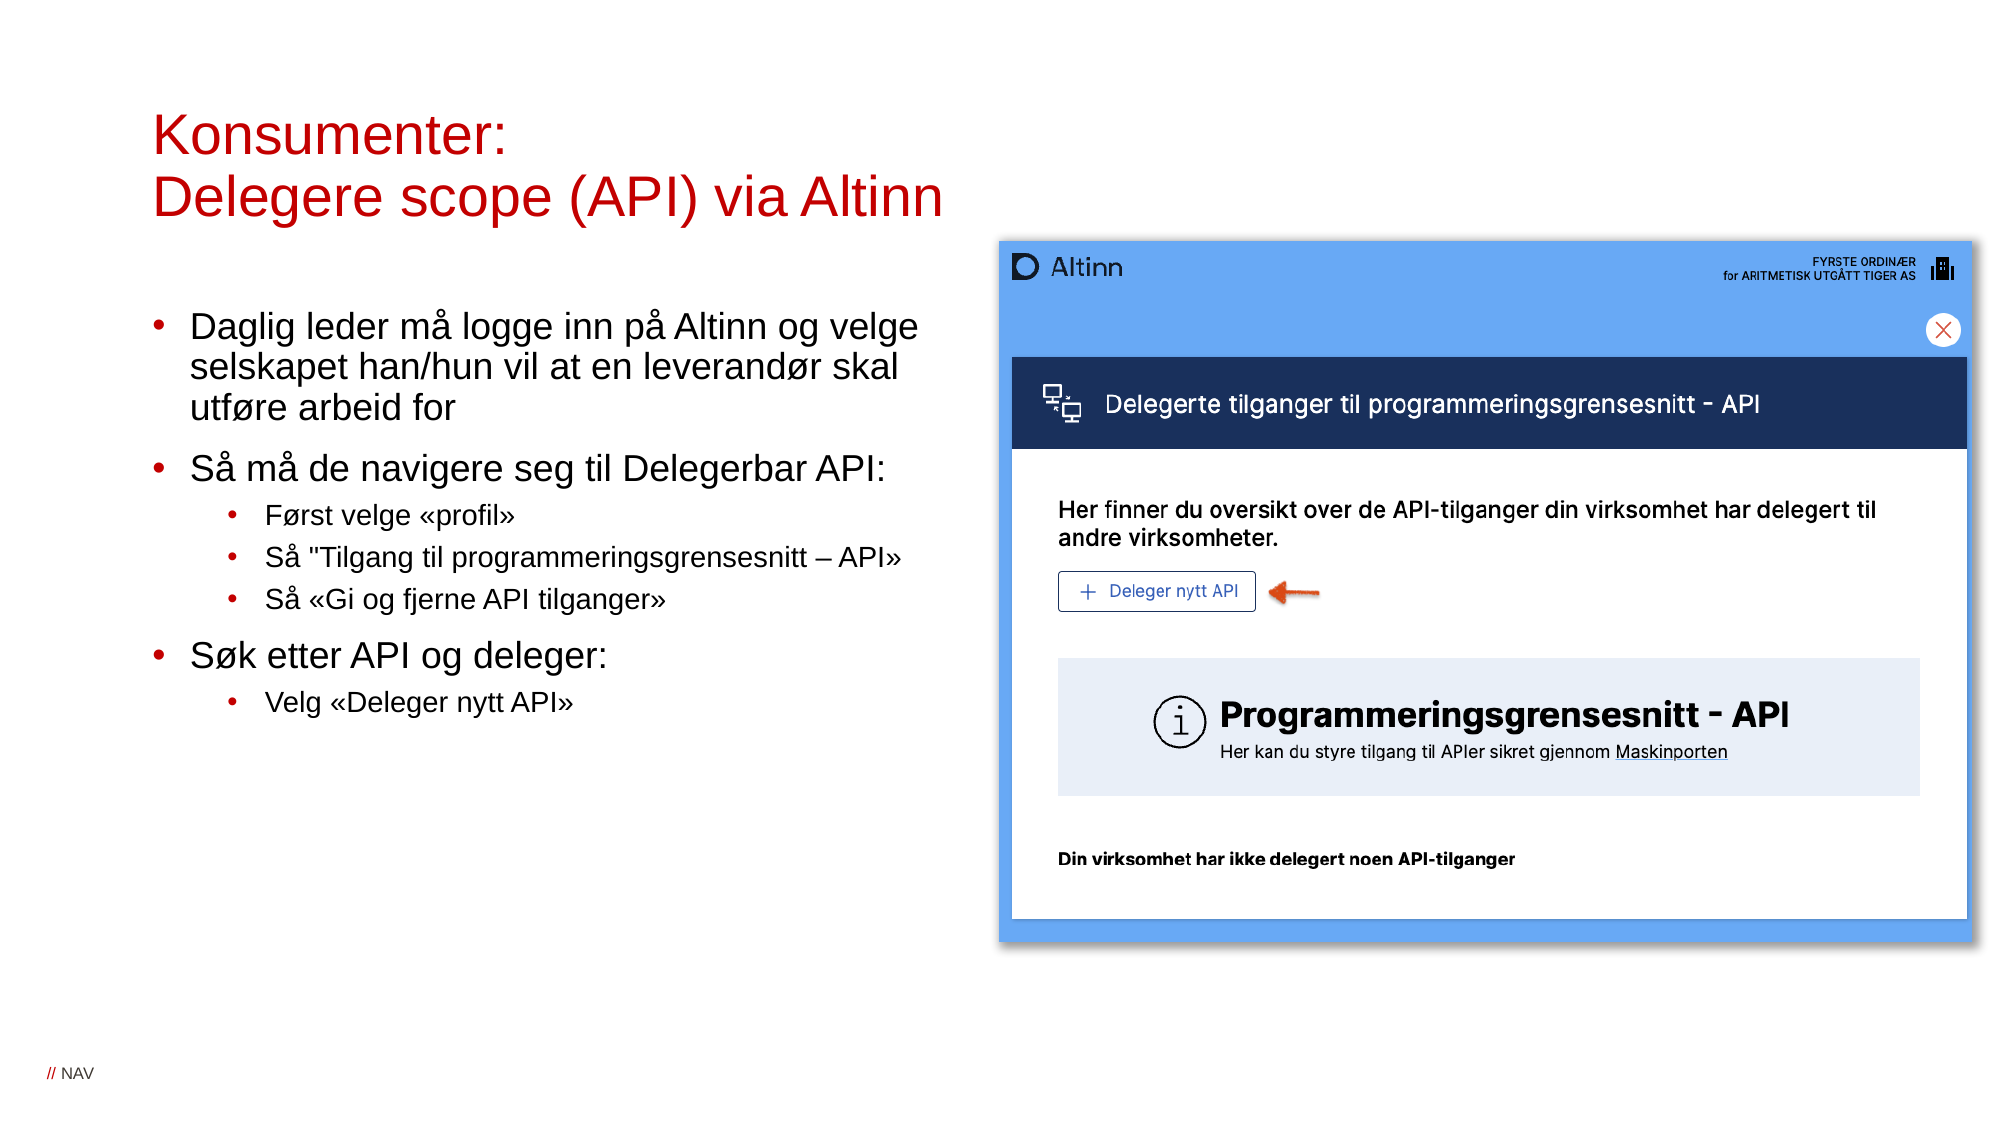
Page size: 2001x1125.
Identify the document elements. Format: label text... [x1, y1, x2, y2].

title Konsumenter: Delegere scope (API) via Altinn [137, 79, 1039, 255]
picture [999, 241, 1972, 943]
list Daglig leder må logge inn på Altinn og velge selskapet han/hun vil at en leverandør skal utføre arbeid for Så må de navigere seg til Delegerbar API: Først velge «profil» Så "Tilgang til programmeringsgrensesnitt – API» Så «Gi og fjerne API tilganger» Søk etter API og deleger: Velg «Deleger nytt API» [137, 299, 1000, 1014]
